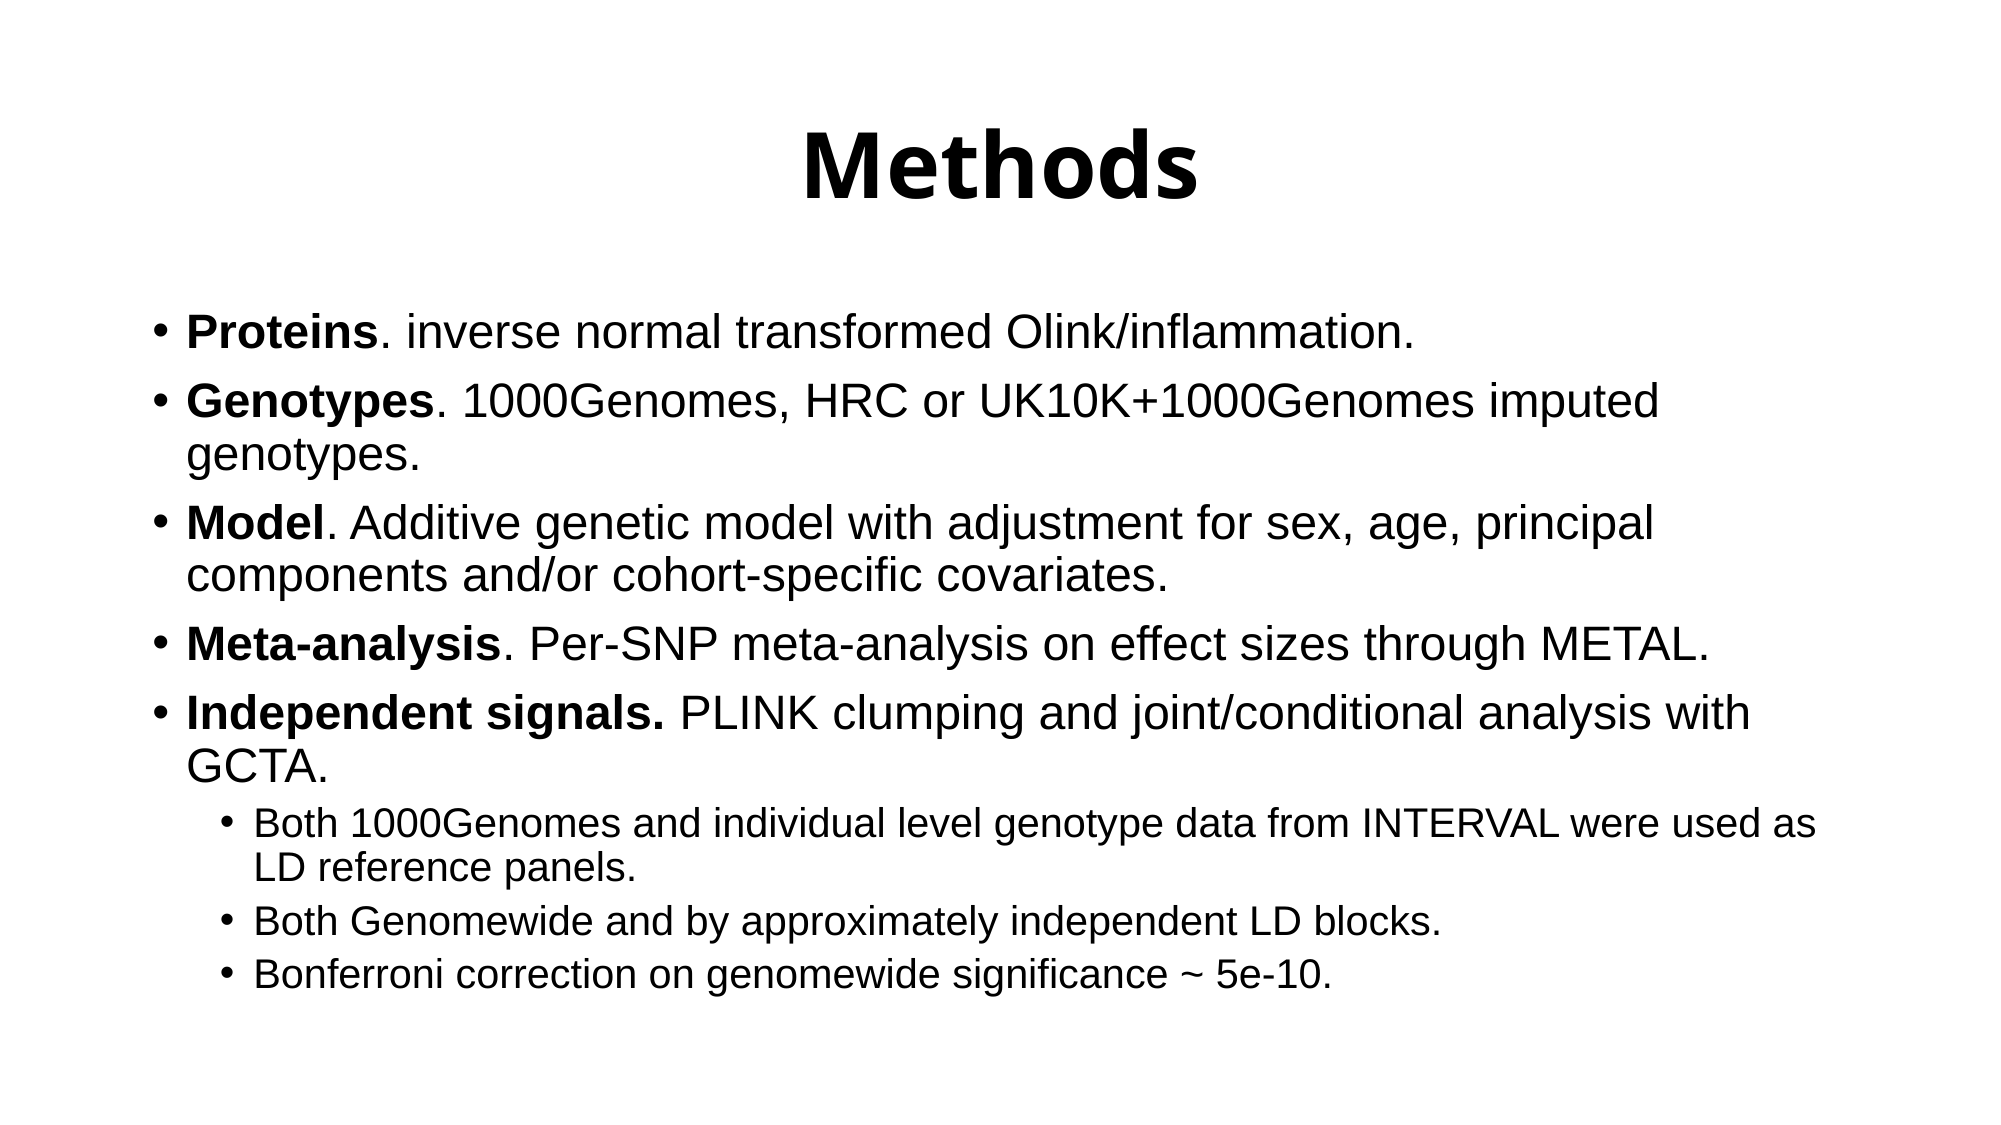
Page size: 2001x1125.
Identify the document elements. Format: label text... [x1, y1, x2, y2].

title Methods [137, 59, 1863, 278]
list Proteins. inverse normal transformed Olink/inflammation. Genotypes. 1000Genomes, HRC or UK10K+1000Genomes imputed genotypes. Model. Additive genetic model with adjustment for sex, age, principal components and/or cohort-specific covariates. Meta-analysis. Per-SNP meta-analysis on effect sizes through METAL. Independent signals. PLINK clumping and joint/conditional analysis with GCTA. Both 1000Genomes and individual level genotype data from INTERVAL were used as LD reference panels. Both Genomewide and by approximately independent LD blocks. Bonferroni correction on genomewide significance ~ 5e-10. [137, 299, 1863, 1014]
